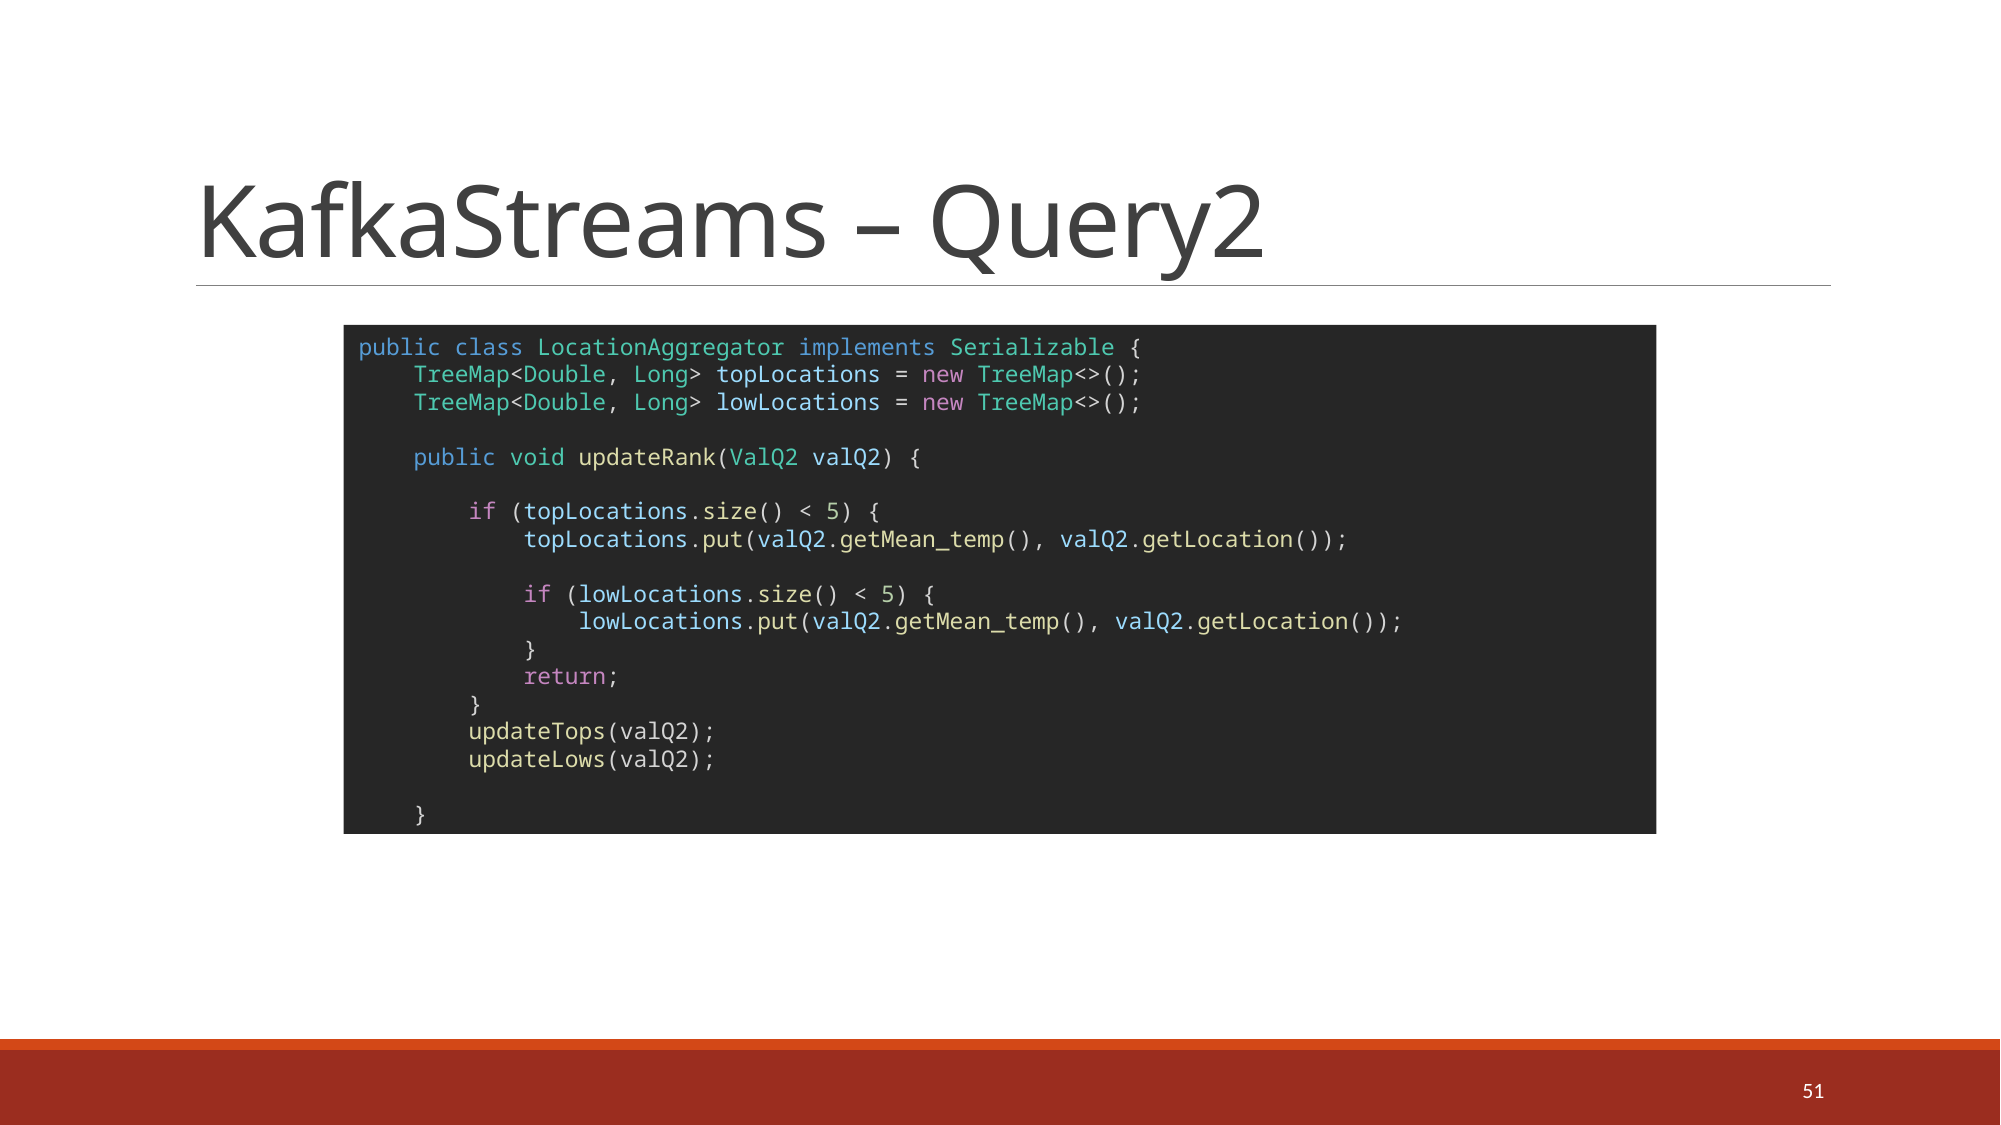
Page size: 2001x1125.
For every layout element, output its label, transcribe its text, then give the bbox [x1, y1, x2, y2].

slide_number 51 [1624, 1059, 1840, 1120]
title KafkaStreams – Query2 [180, 47, 1830, 285]
text_box public class LocationAggregator implements Serializable { TreeMap<Double, Long> topLocations = new TreeMap<>(); TreeMap<Double, Long> lowLocations = new TreeMap<>(); public void updateRank(ValQ2 valQ2) { if (topLocations.size() < 5) { topLocations.put(valQ2.getMean_temp(), valQ2.getLocation()); if (lowLocations.size() < 5) { lowLocations.put(valQ2.getMean_temp(), valQ2.getLocation()); } return; } updateTops(valQ2); updateLows(valQ2); } [343, 324, 1657, 834]
